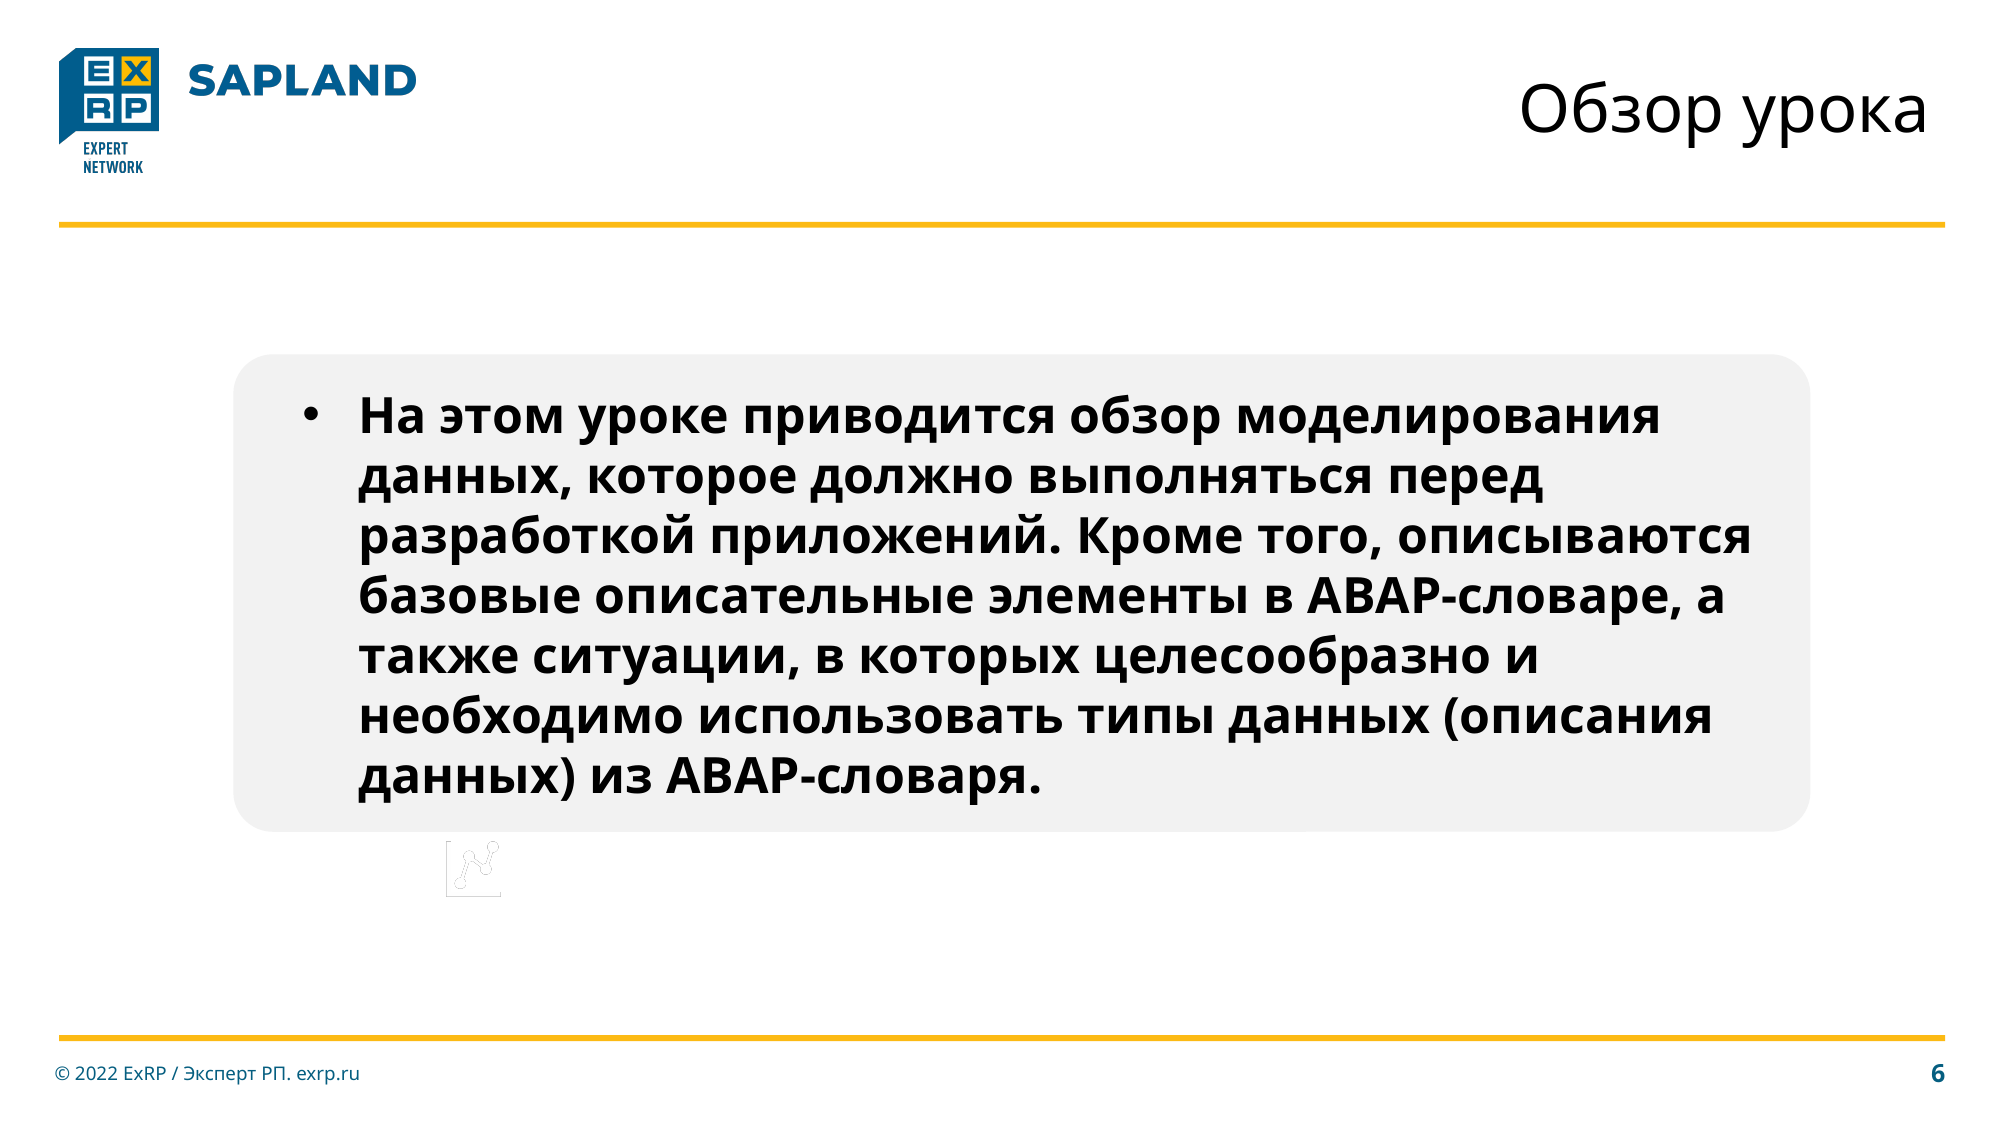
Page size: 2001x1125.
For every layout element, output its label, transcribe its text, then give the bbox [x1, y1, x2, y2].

picture [189, 64, 416, 96]
picture [435, 831, 511, 907]
text_box На этом уроке приводится обзор моделирования данных, которое должно выполняться перед разработкой приложений. Кроме того, описываются базовые описательные элементы в ABAP-словаре, а также ситуации, в которых целесообразно и необходимо использовать типы данных (описания данных) из ABAP-словаря. [287, 375, 1767, 811]
picture [59, 48, 74, 60]
slide_number 6 [1862, 1044, 1961, 1105]
picture [85, 57, 113, 85]
picture [435, 391, 511, 467]
picture [104, 163, 108, 173]
text_box [233, 354, 1811, 832]
picture [122, 57, 150, 85]
title Обзор урока [1429, 17, 1946, 213]
picture [59, 132, 159, 173]
picture [122, 94, 150, 122]
picture [85, 94, 113, 122]
footer © 2022 ExRP / Эксперт РП. exrp.ru [39, 1042, 468, 1103]
